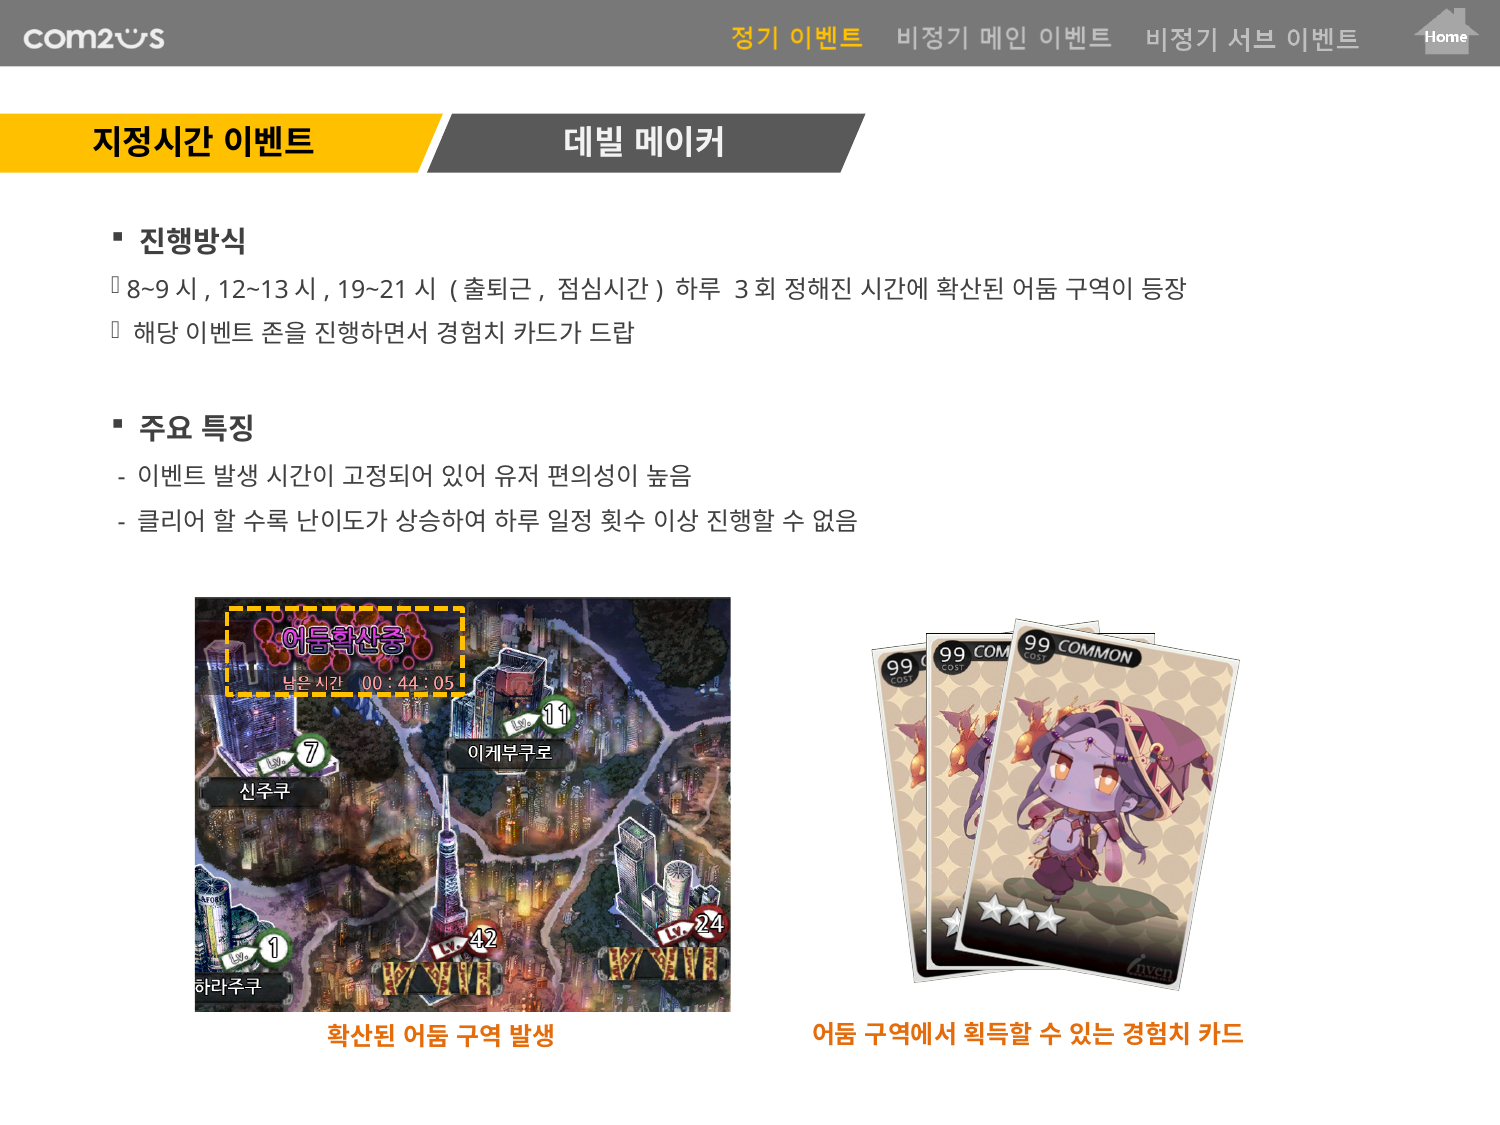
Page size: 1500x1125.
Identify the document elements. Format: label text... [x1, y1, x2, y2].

text_box 데빌 메이커 [467, 113, 822, 169]
picture [714, 11, 1377, 61]
text_box [425, 111, 868, 175]
text_box [0, 111, 445, 175]
picture [1411, 6, 1480, 55]
text_box 진행방식 8~9시, 12~13시, 19~21시 (출퇴근, 점심시간) 하루 3회 정해진 시간에 확산된 어둠 구역이 등장 해당 이벤트 존을 진행하면서 경험치 카드가 드랍 주요 특징 - 이벤트 발생 시간이 고정되어 있어 유저 편의성이 높음 - 클리어 할 수록 난이도가 상승하여 하루 일정 횟수 이상 진행할 수 없음 [96, 198, 1349, 543]
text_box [194, 597, 1318, 1059]
text_box 지정시간 이벤트 [0, 113, 408, 169]
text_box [0, 0, 1500, 67]
